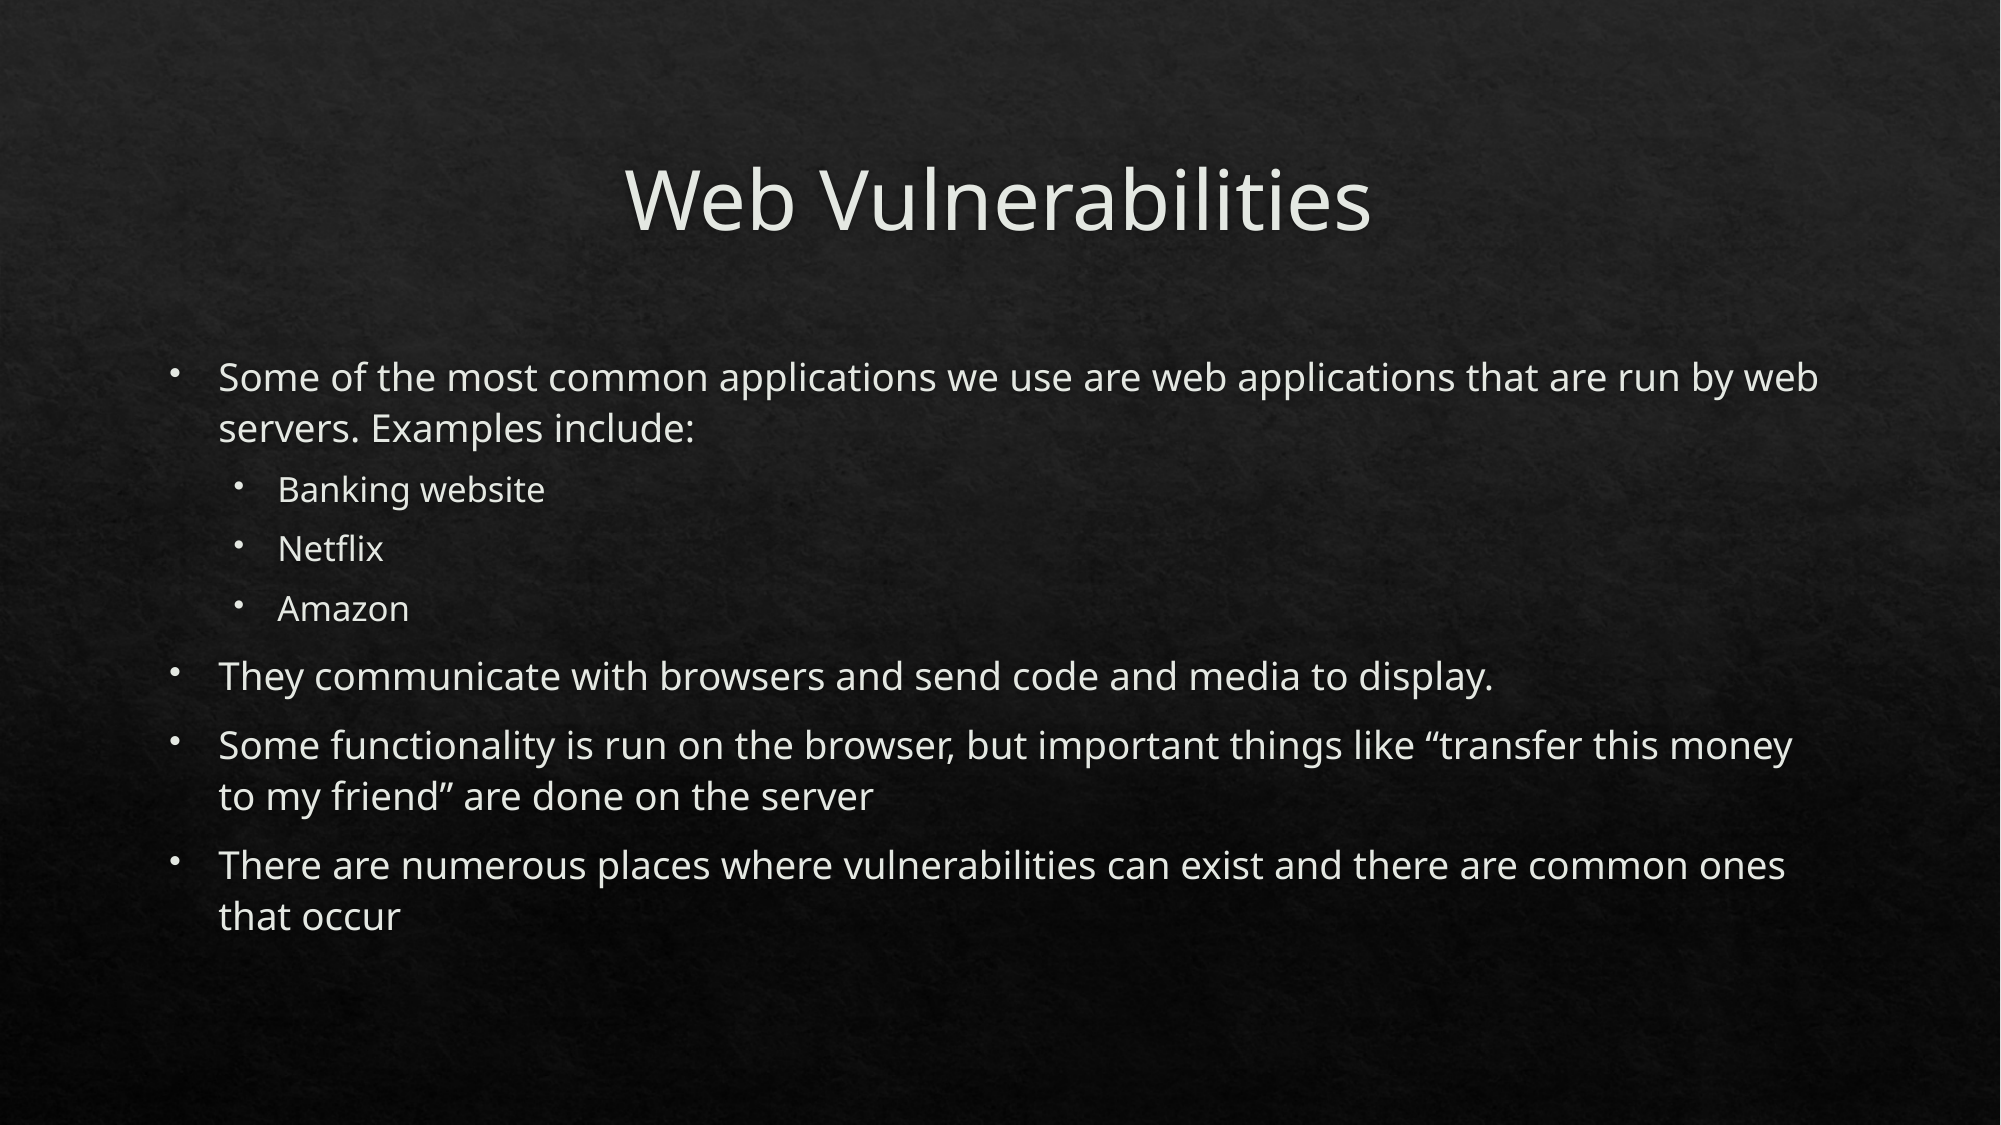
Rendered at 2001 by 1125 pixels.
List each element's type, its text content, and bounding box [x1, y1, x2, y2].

list Some of the most common applications we use are web applications that are run by web servers. Examples include: Banking website Netflix Amazon They communicate with browsers and send code and media to display. Some functionality is run on the browser, but important things like “transfer this money to my friend” are done on the server There are numerous places where vulnerabilities can exist and there are common ones that occur [149, 340, 1849, 950]
title Web Vulnerabilities [149, 99, 1849, 307]
